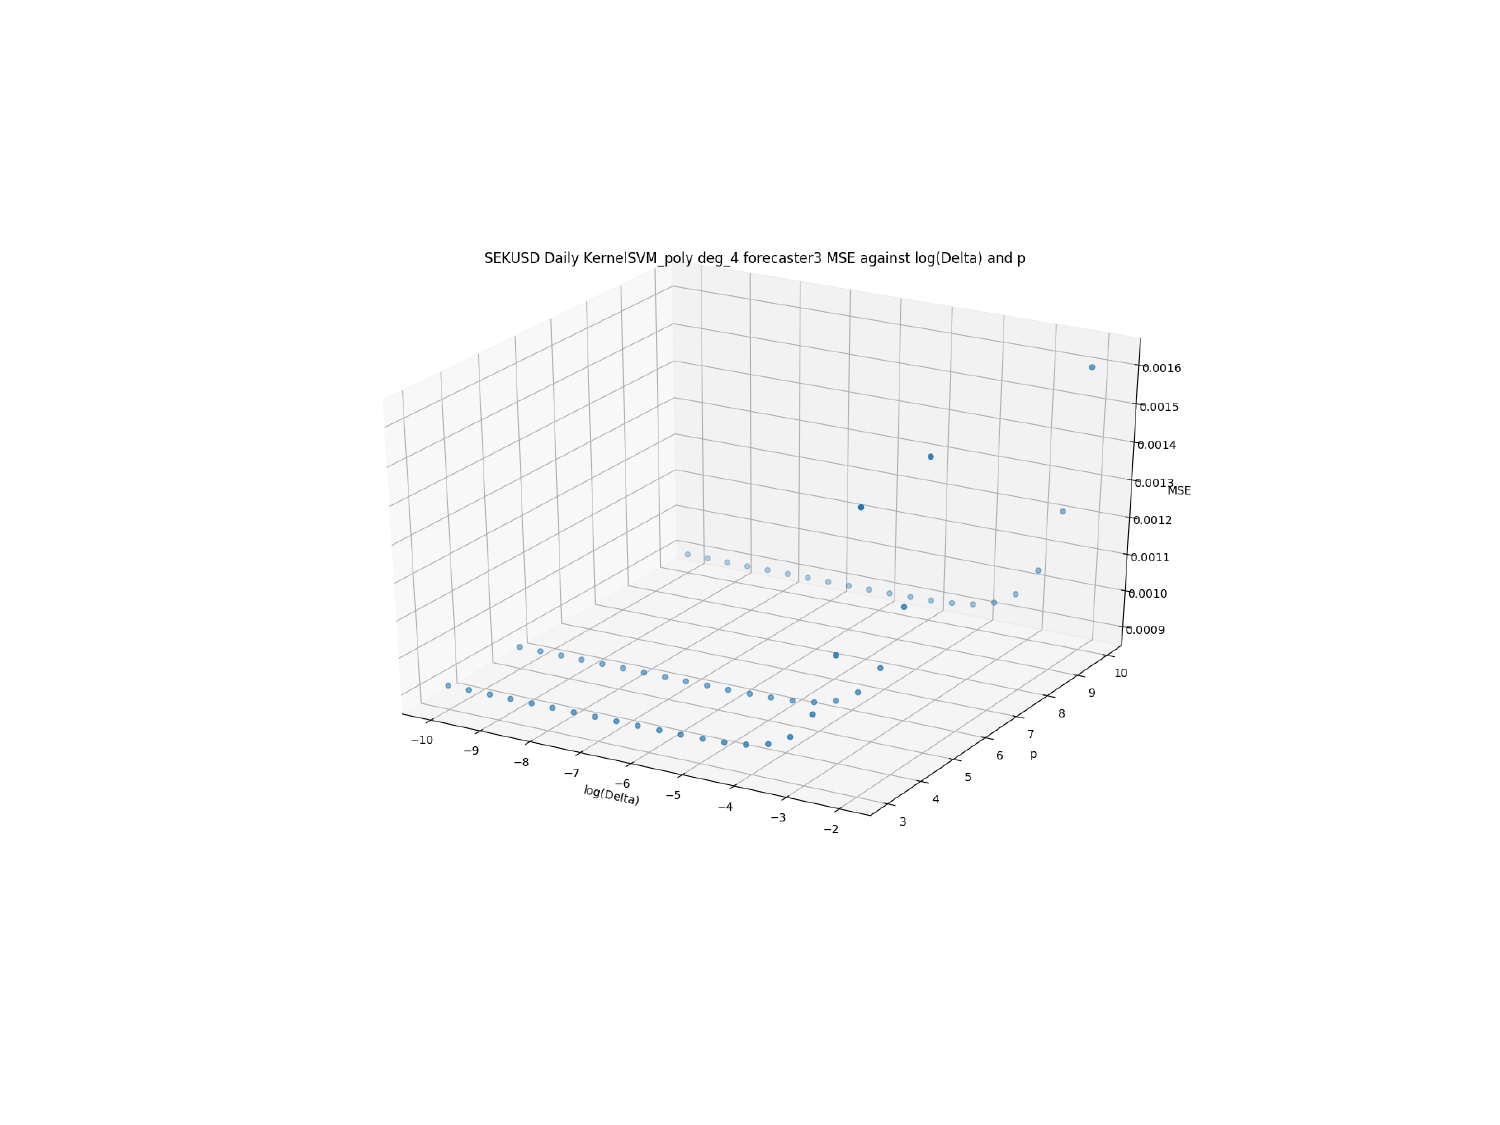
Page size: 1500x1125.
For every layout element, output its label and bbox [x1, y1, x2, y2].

picture [119, 119, 1358, 946]
